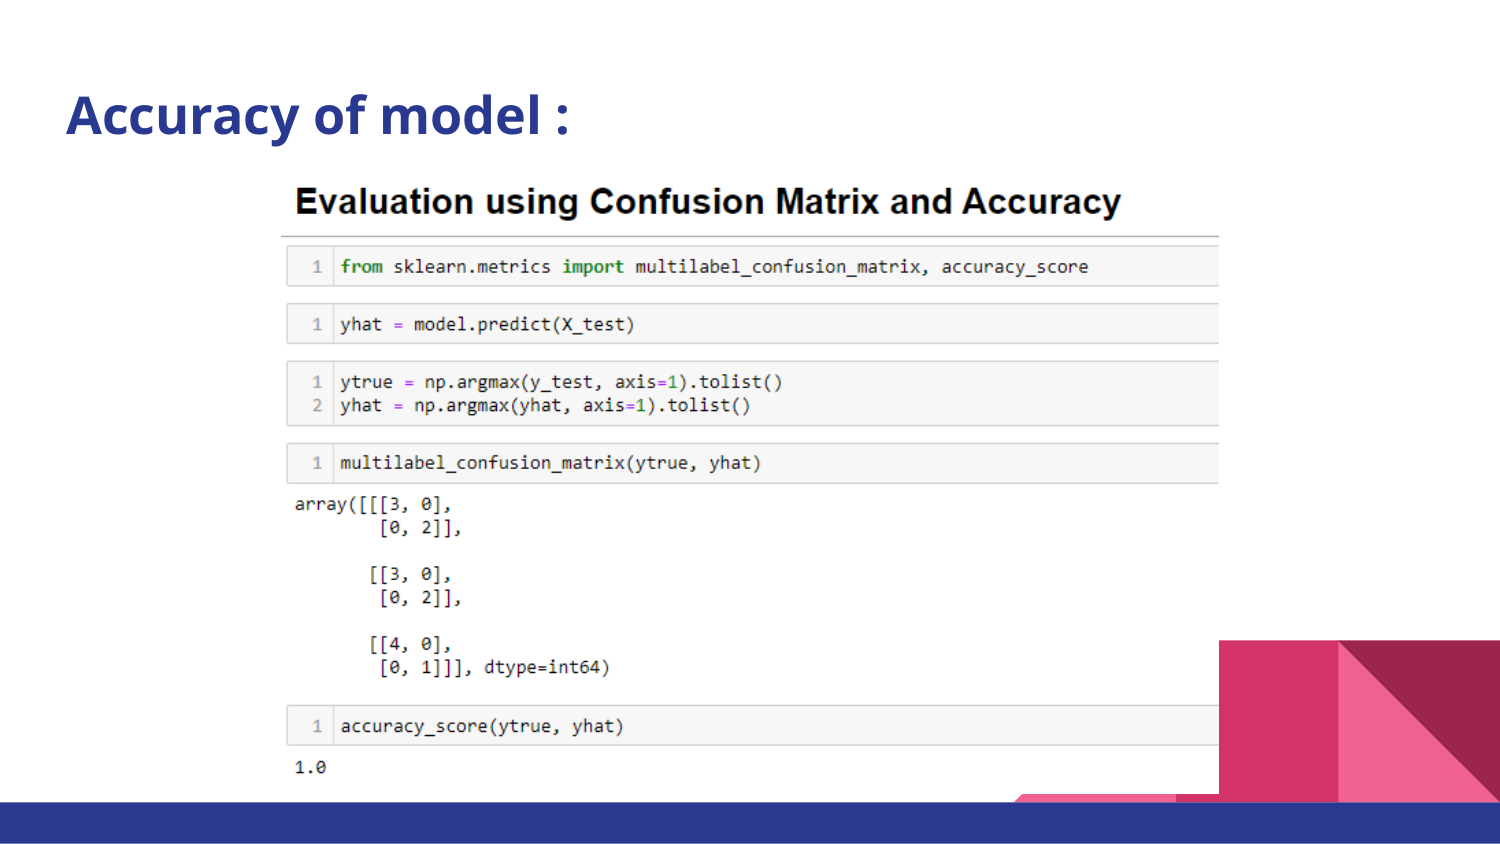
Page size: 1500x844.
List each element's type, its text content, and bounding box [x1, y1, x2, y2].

title Accuracy of model : [51, 67, 1449, 167]
picture [280, 166, 1219, 794]
